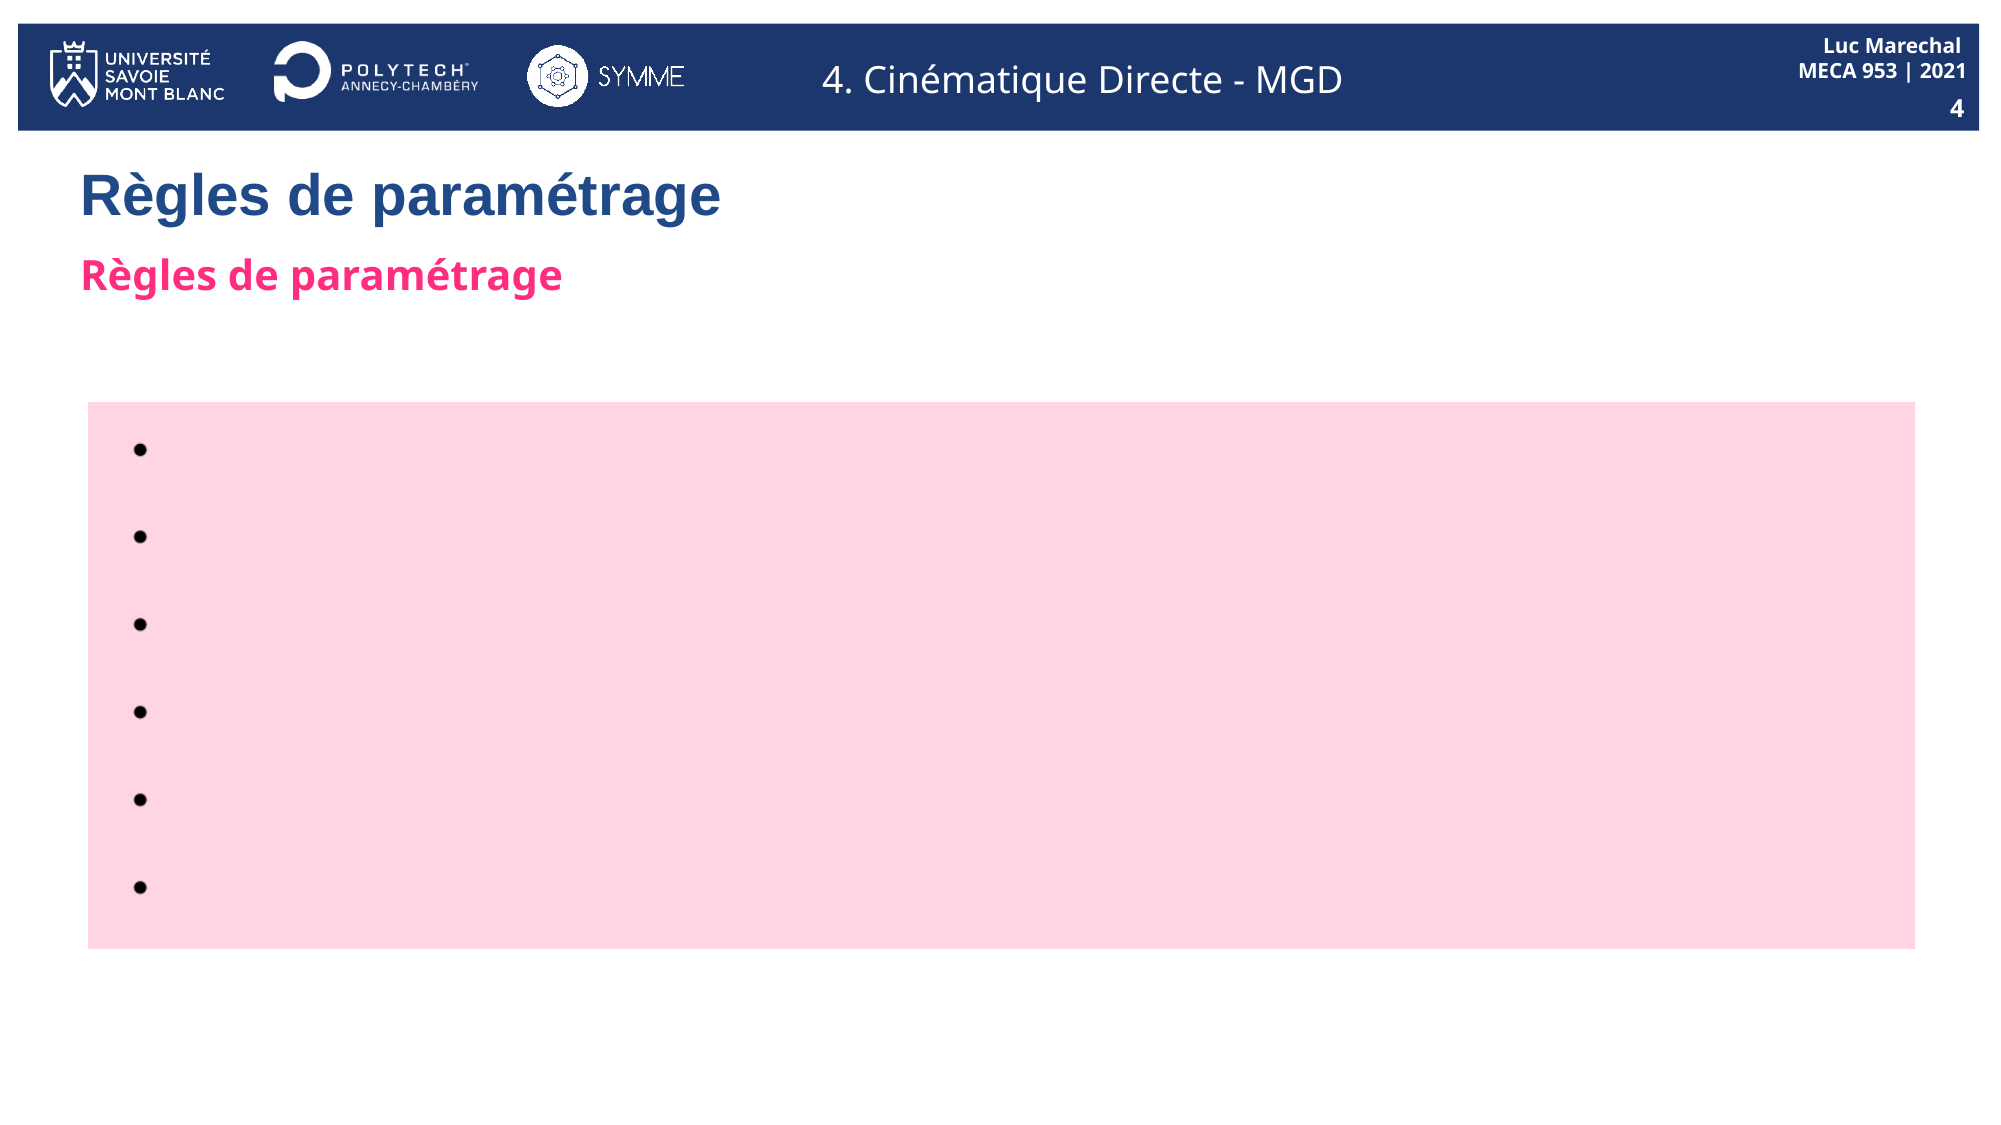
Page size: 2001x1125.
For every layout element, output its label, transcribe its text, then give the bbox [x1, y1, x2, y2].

slide_number 4 [1804, 79, 1980, 140]
text_box Règles de paramétrage [65, 247, 1266, 316]
picture [50, 41, 224, 107]
picture [274, 41, 478, 102]
picture [88, 402, 1915, 949]
title Règles de paramétrage [65, 154, 1791, 239]
picture [527, 45, 684, 107]
